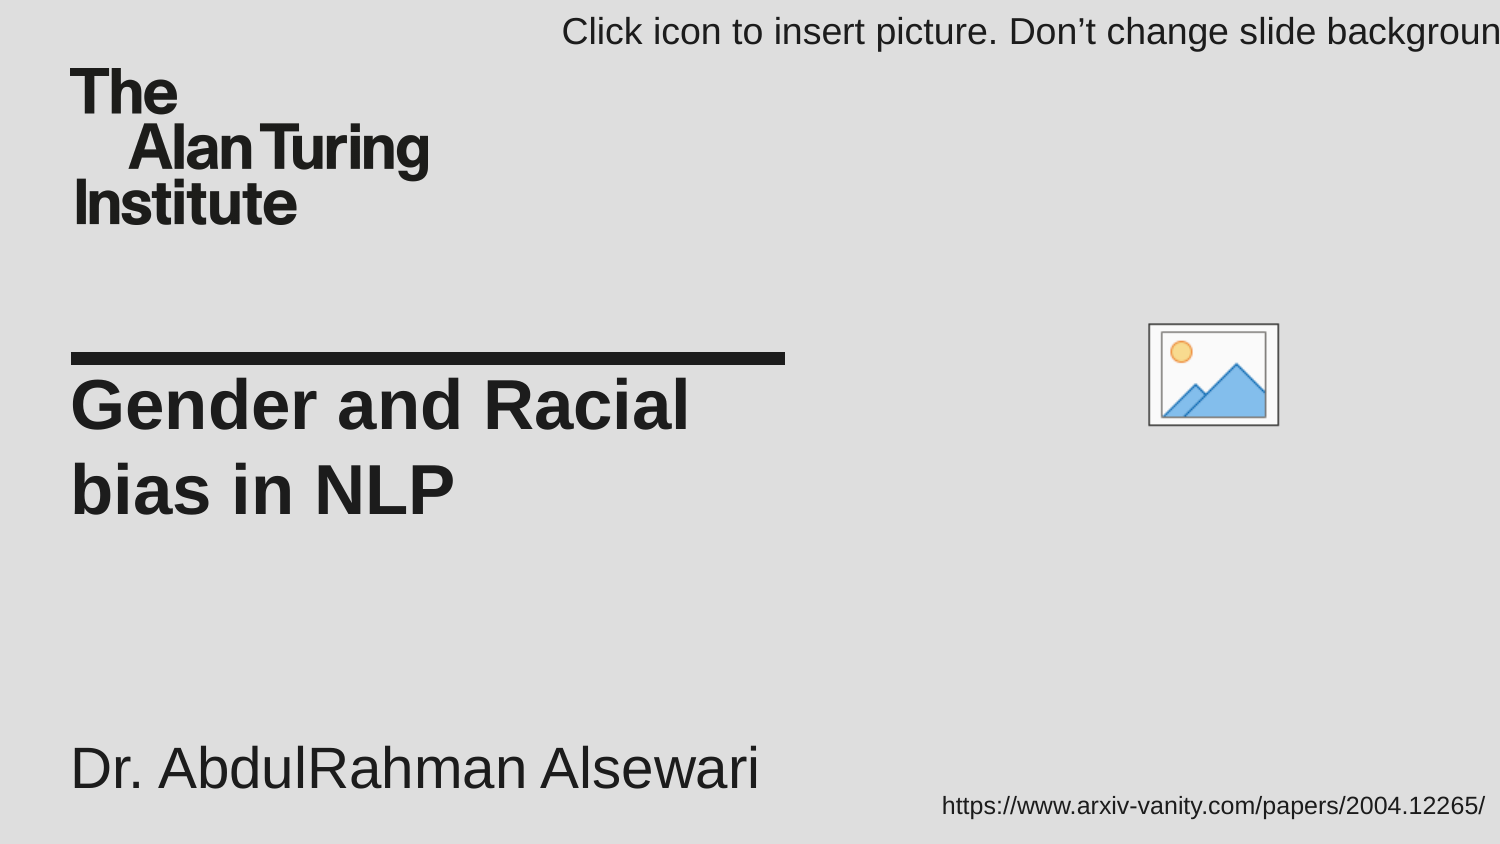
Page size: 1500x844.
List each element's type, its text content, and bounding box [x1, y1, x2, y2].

picture [926, 0, 1500, 751]
text_box https://www.arxiv-vanity.com/papers/2004.12265/ [927, 782, 1500, 827]
list Dr. AbdulRahman Alsewari [70, 730, 785, 805]
title Gender and Racial bias in NLP [70, 358, 847, 453]
picture [70, 68, 428, 225]
